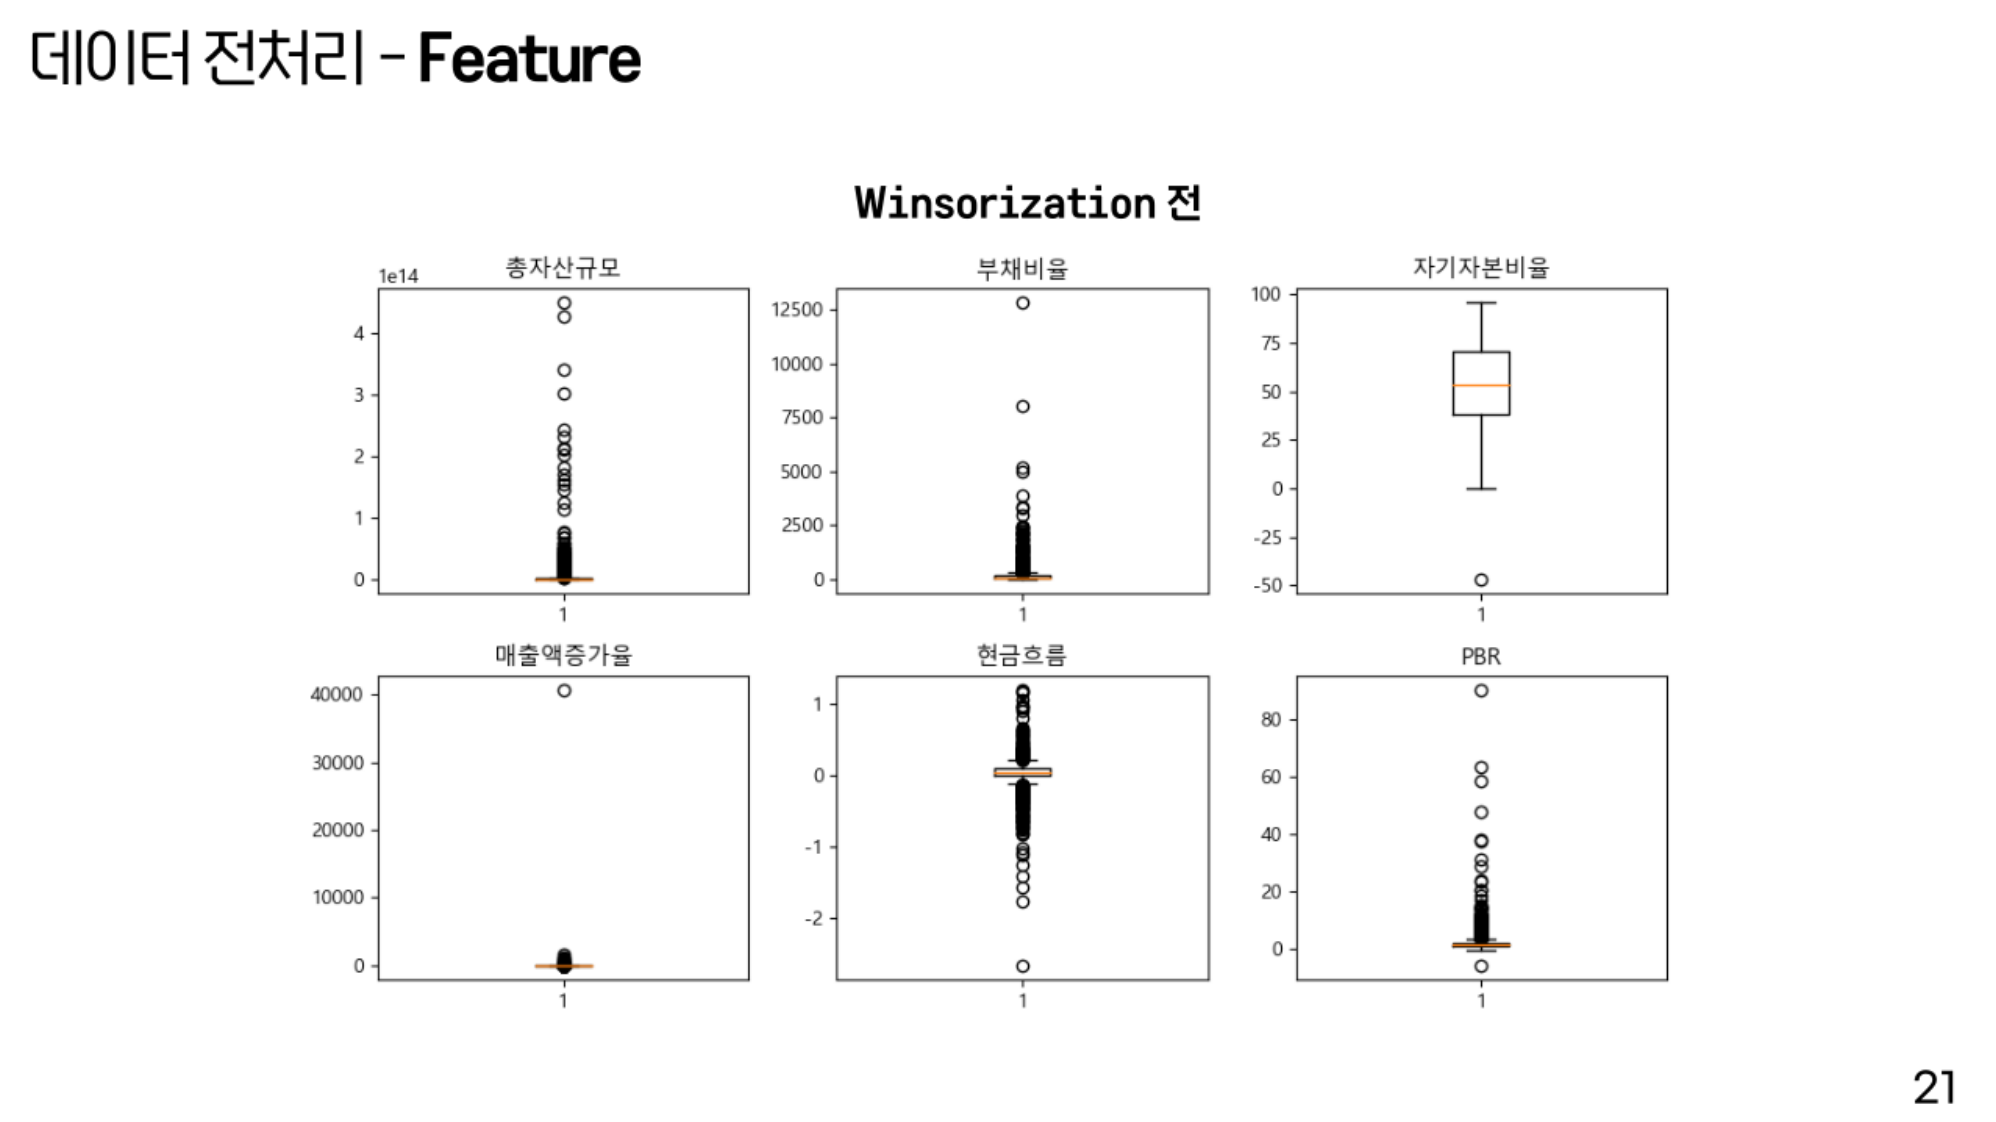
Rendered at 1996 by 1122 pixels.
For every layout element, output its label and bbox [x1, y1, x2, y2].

text_box [297, 241, 1682, 1026]
picture [1825, 1045, 1996, 1122]
picture [0, 0, 734, 165]
picture [803, 147, 1258, 272]
